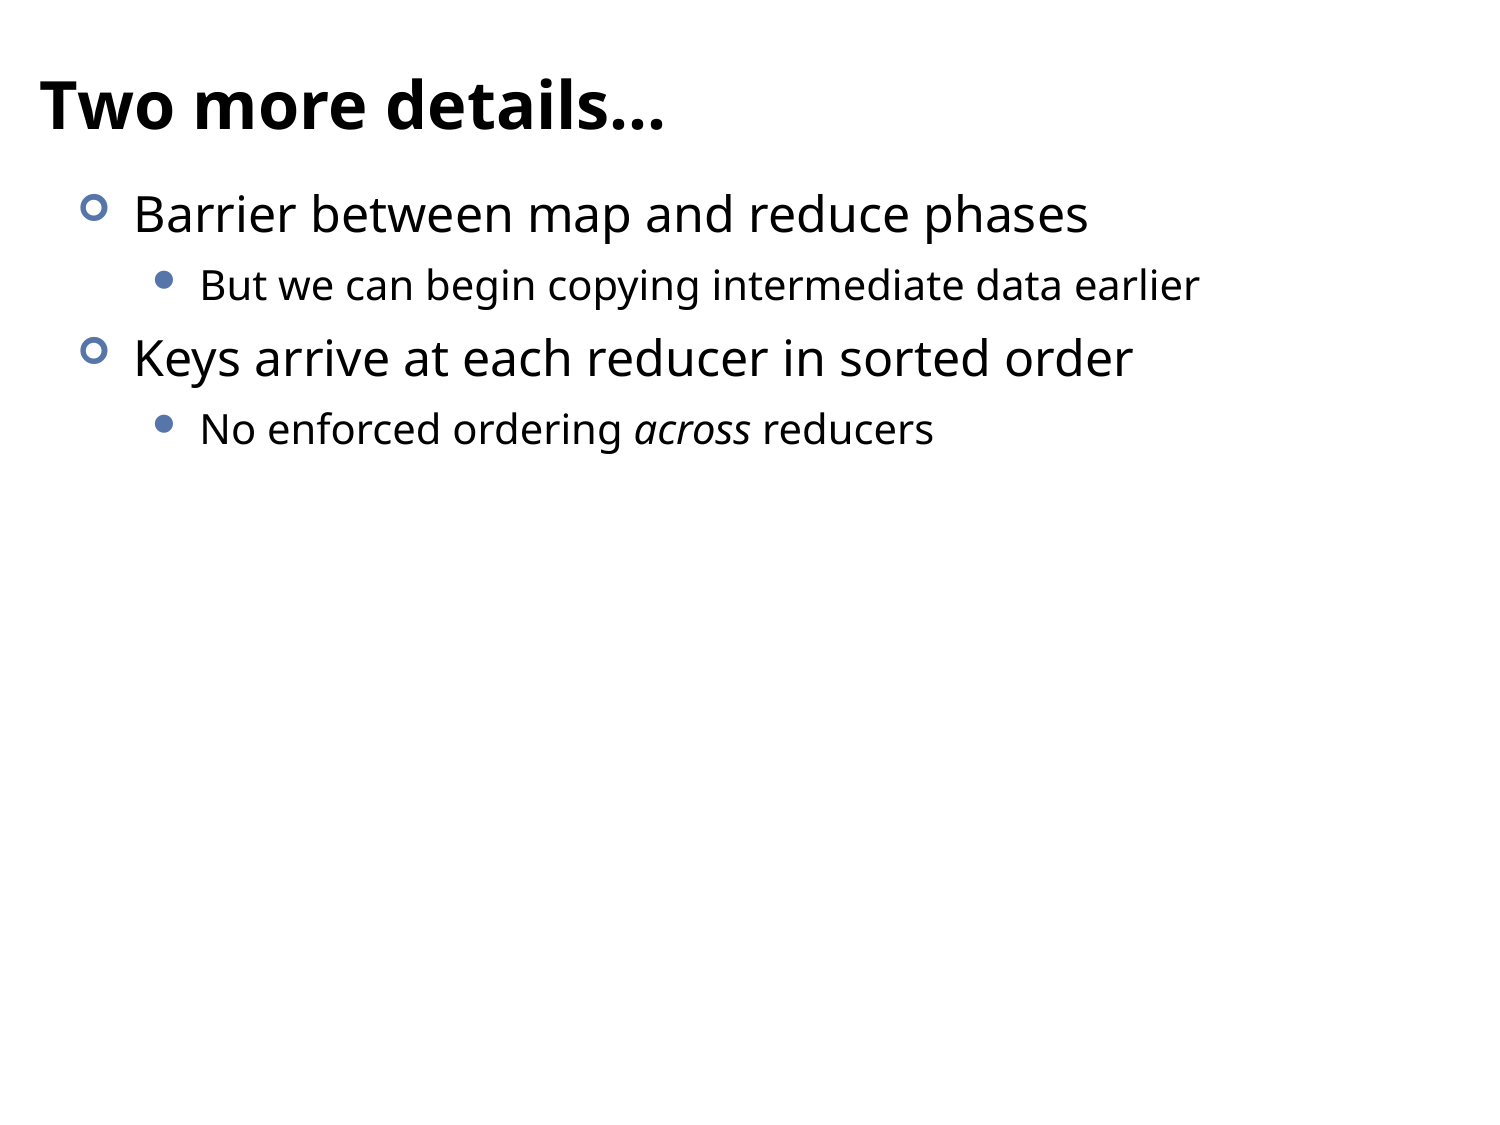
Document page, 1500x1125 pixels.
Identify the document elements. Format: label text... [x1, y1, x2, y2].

list Barrier between map and reduce phases But we can begin copying intermediate data earlier Keys arrive at each reducer in sorted order No enforced ordering across reducers [62, 174, 1451, 1013]
title Two more details… [24, 18, 1451, 188]
